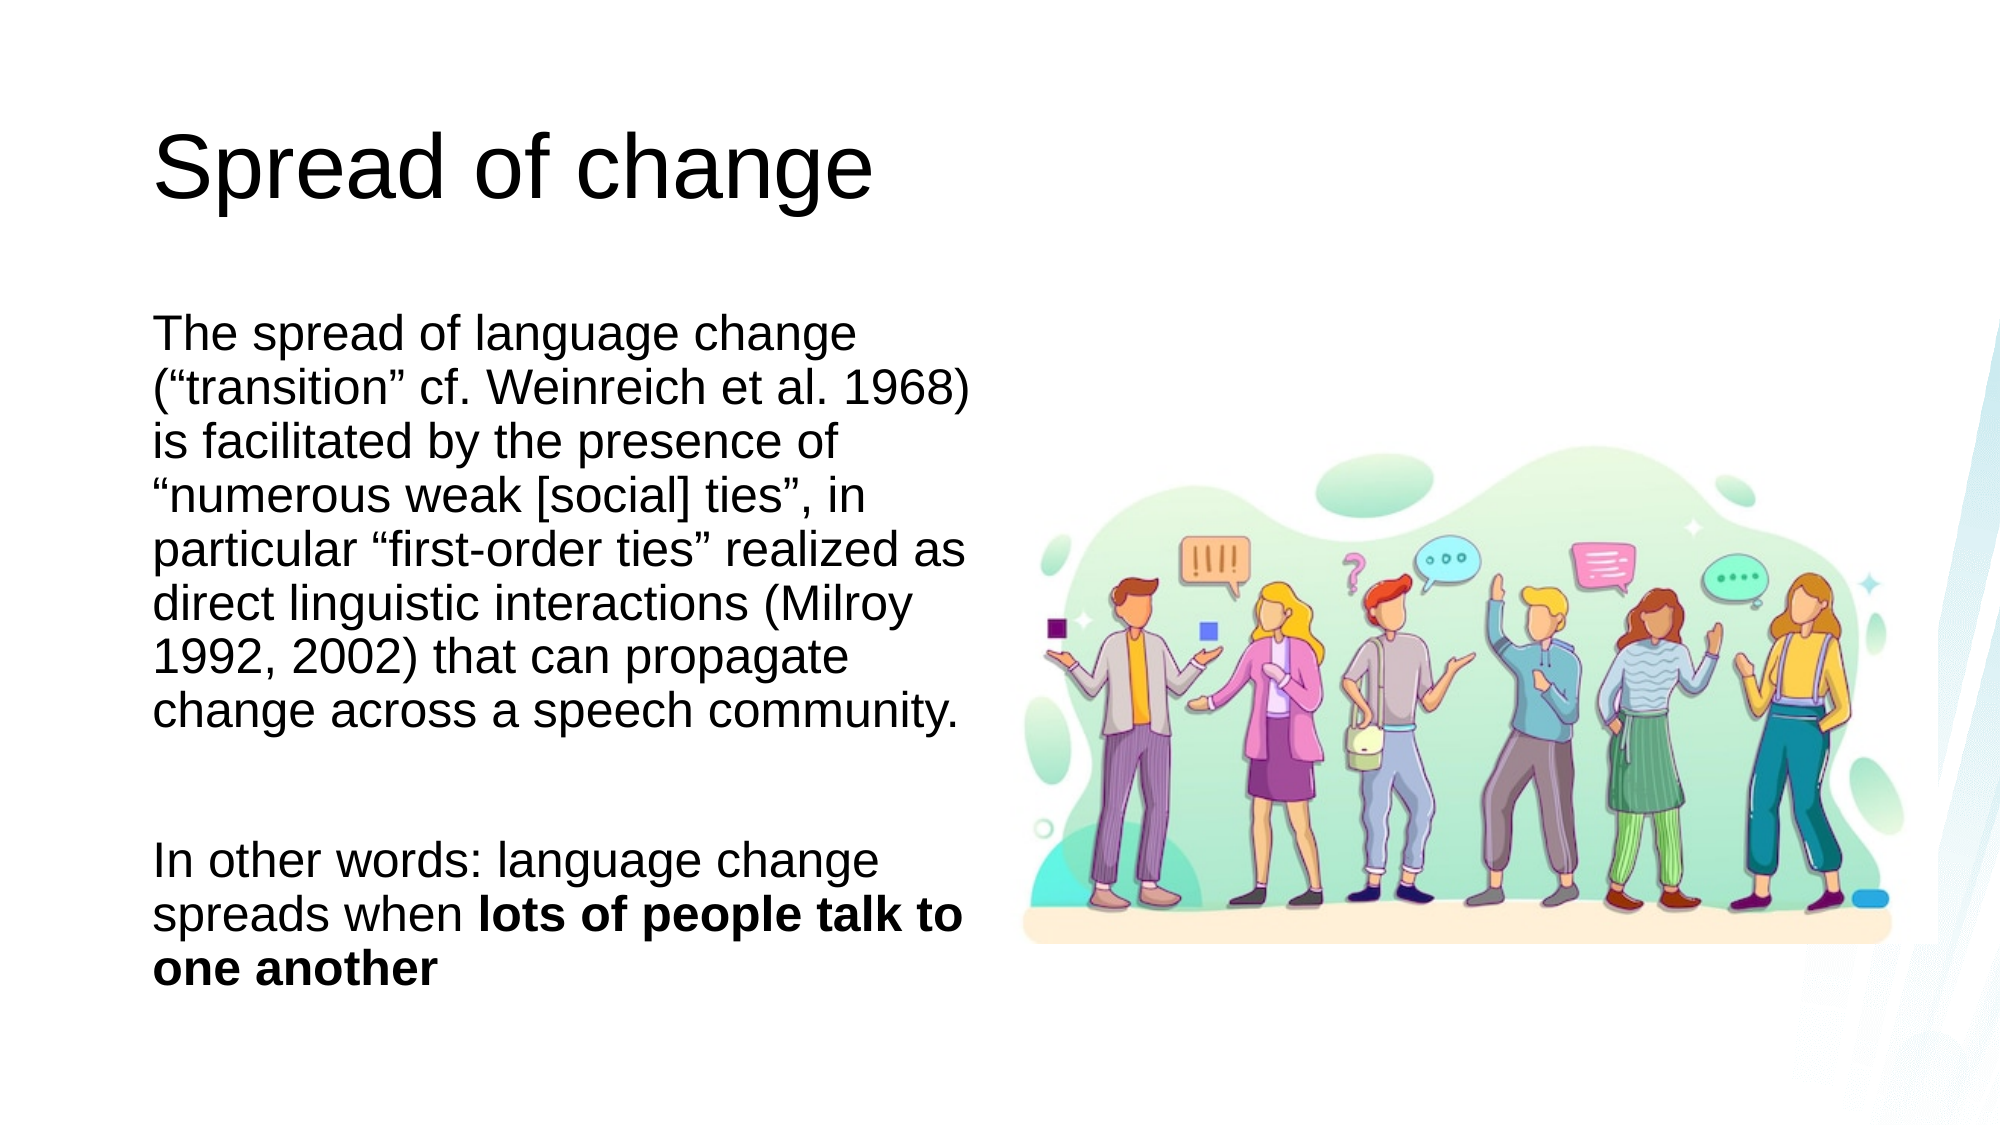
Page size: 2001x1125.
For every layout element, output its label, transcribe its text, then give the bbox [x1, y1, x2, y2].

list The spread of language change (“transition” cf. Weinreich et al. 1968) is facilitated by the presence of “numerous weak [social] ties”, in particular “first-order ties” realized as direct linguistic interactions (Milroy 1992, 2002) that can propagate change across a speech community. In other words: language change spreads when lots of people talk to one another [137, 299, 988, 1014]
picture [0, 0, 2000, 1125]
title Spread of change [137, 59, 1863, 278]
